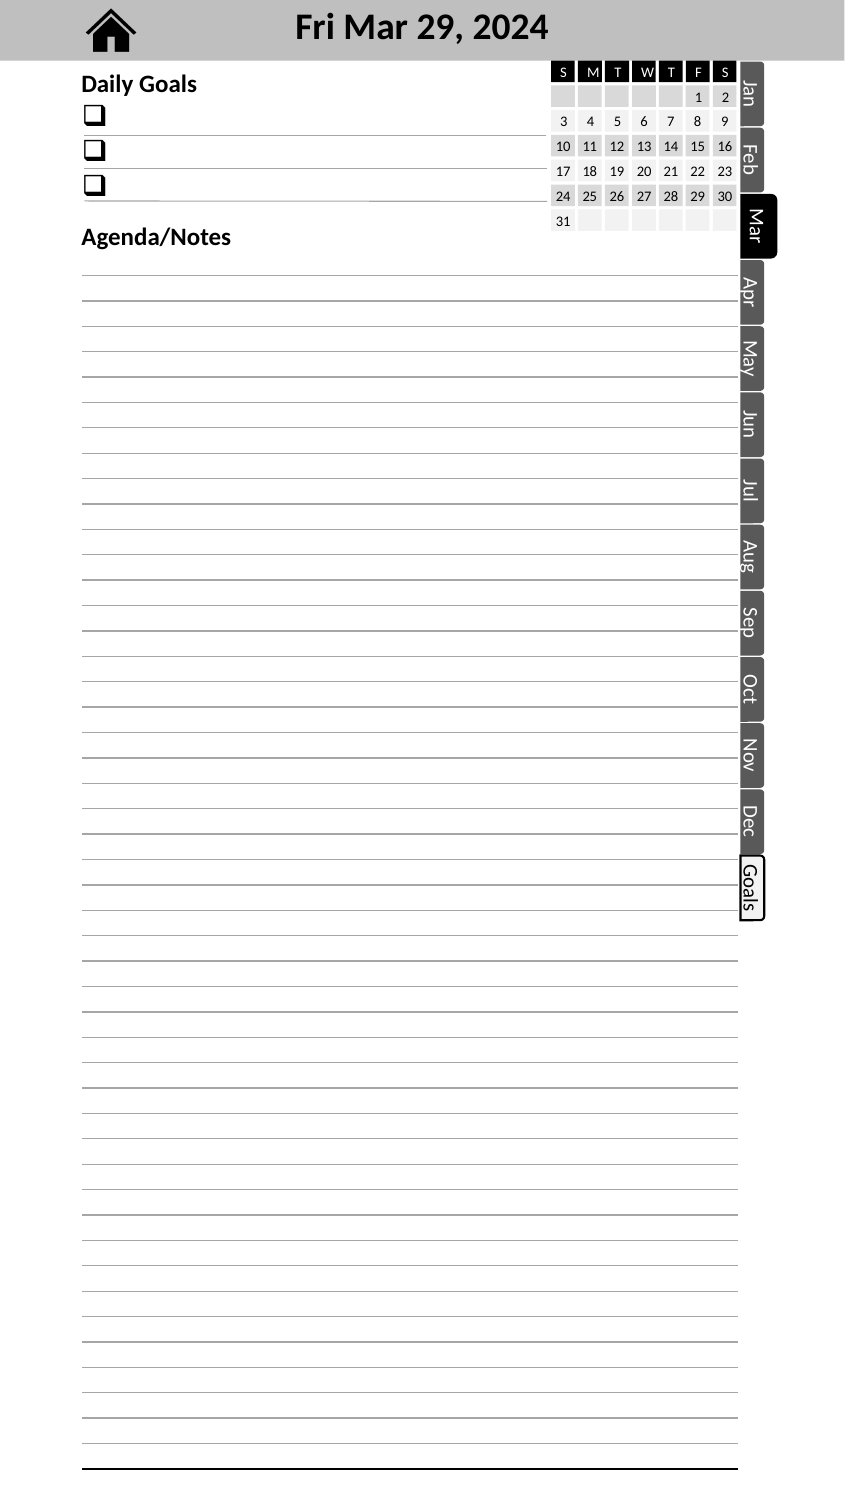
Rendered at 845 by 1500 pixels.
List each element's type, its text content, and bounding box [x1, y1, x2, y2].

list Fri Mar 29, 2024 [190, 0, 655, 61]
picture [82, 1, 140, 59]
